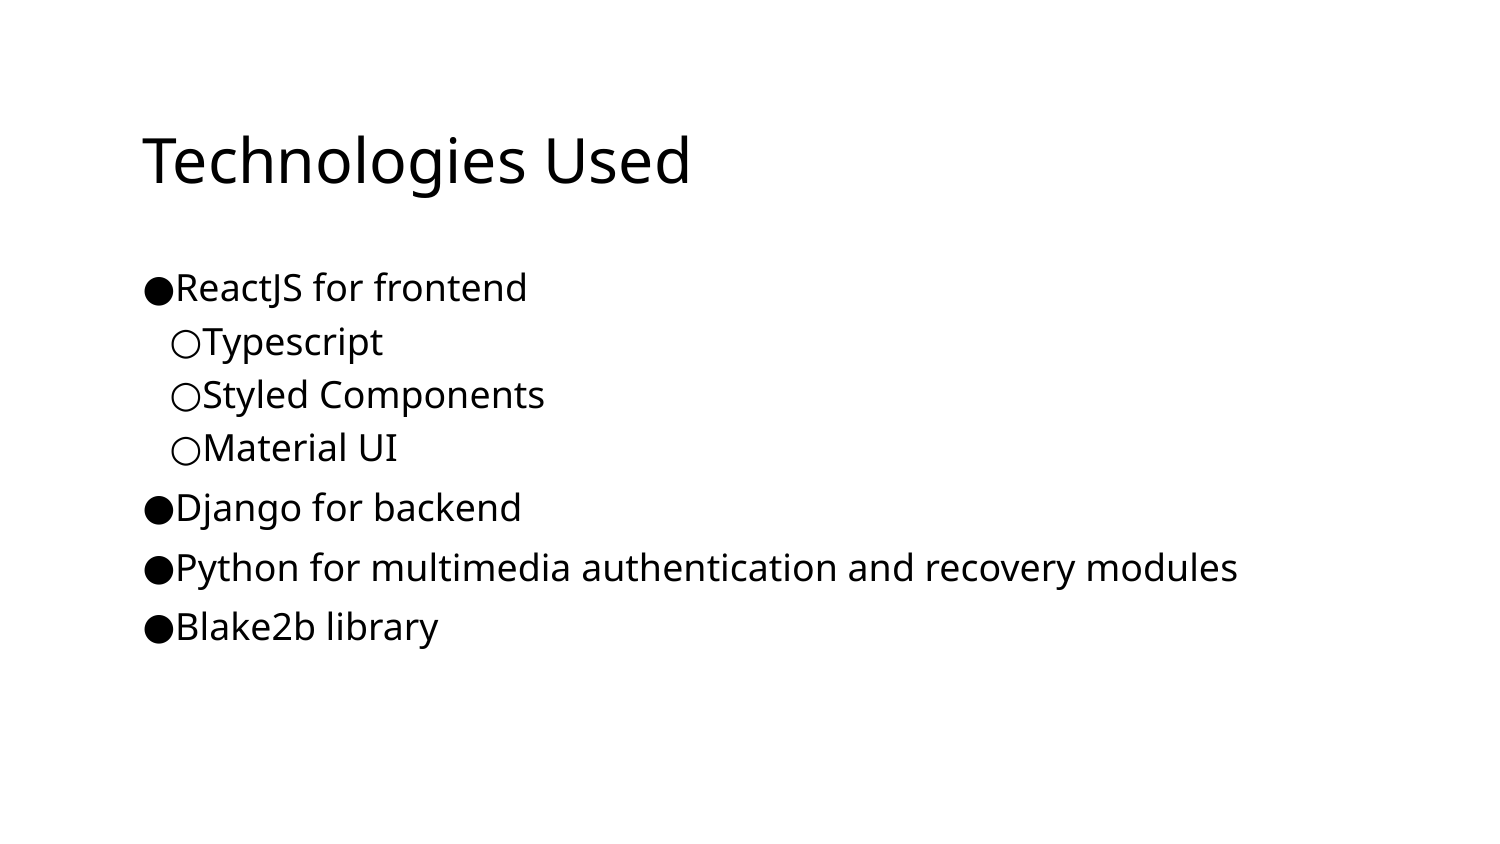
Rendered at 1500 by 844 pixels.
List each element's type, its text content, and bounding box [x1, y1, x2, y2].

list ReactJS for frontend Typescript Styled Components Material UI Django for backend Python for multimedia authentication and recovery modules Blake2b library [131, 258, 1369, 743]
title Technologies Used [131, 79, 1369, 248]
